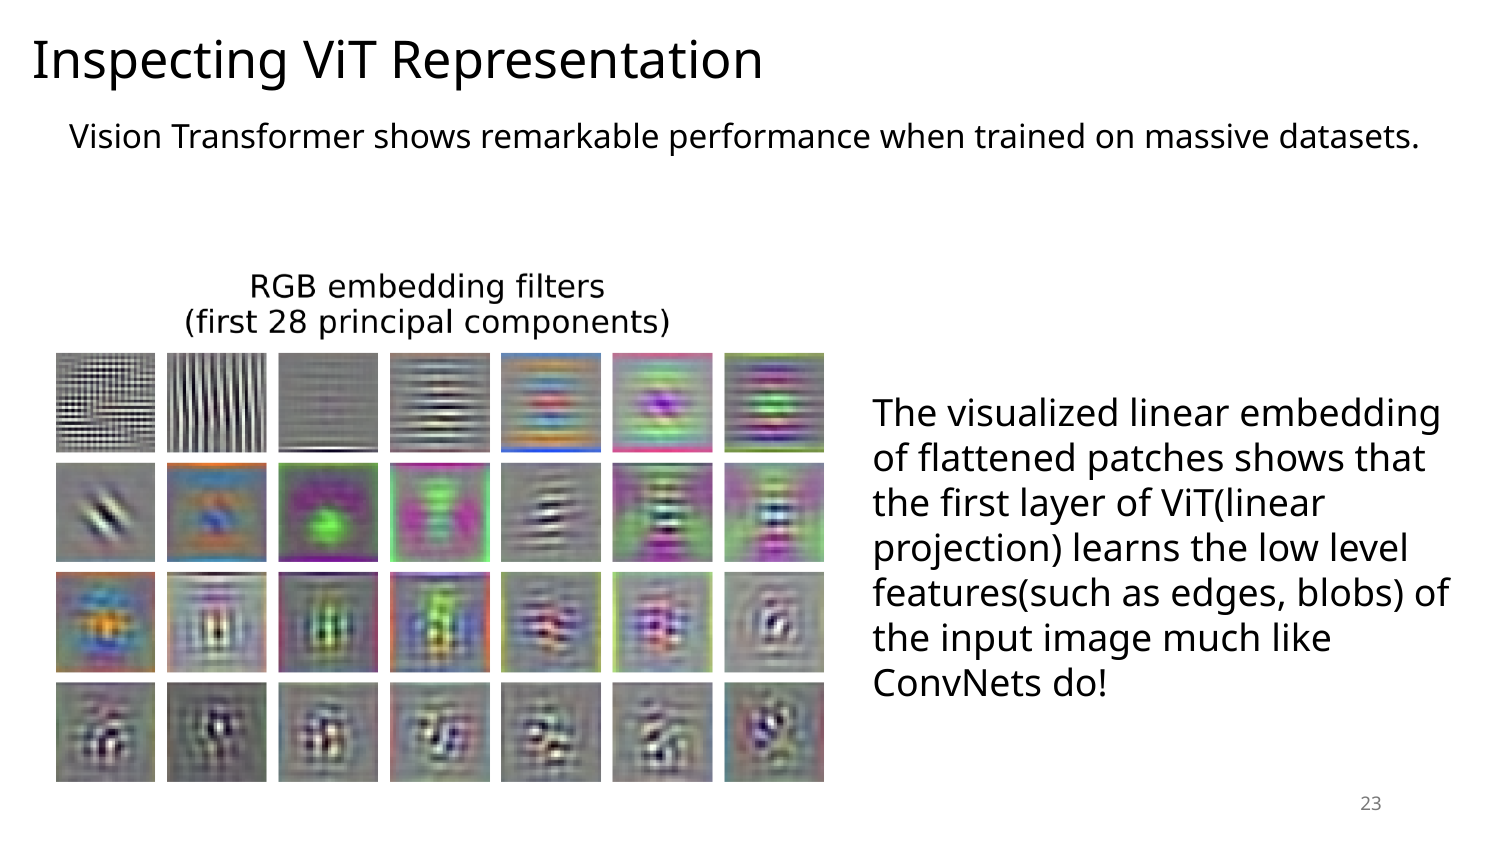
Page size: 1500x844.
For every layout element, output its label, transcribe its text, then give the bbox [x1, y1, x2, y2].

picture [29, 262, 839, 808]
slide_number 23 [1059, 782, 1397, 827]
text_box The visualized linear embedding of flattened patches shows that the first layer of ViT(linear projection) learns the low level features(such as edges, blobs) of the input image much like ConvNets do! [857, 373, 1490, 719]
text_box Vision Transformer shows remarkable performance when trained on massive datasets. [54, 100, 1490, 171]
text_box [47, 114, 1500, 186]
title Inspecting ViT Representation [17, 0, 963, 105]
